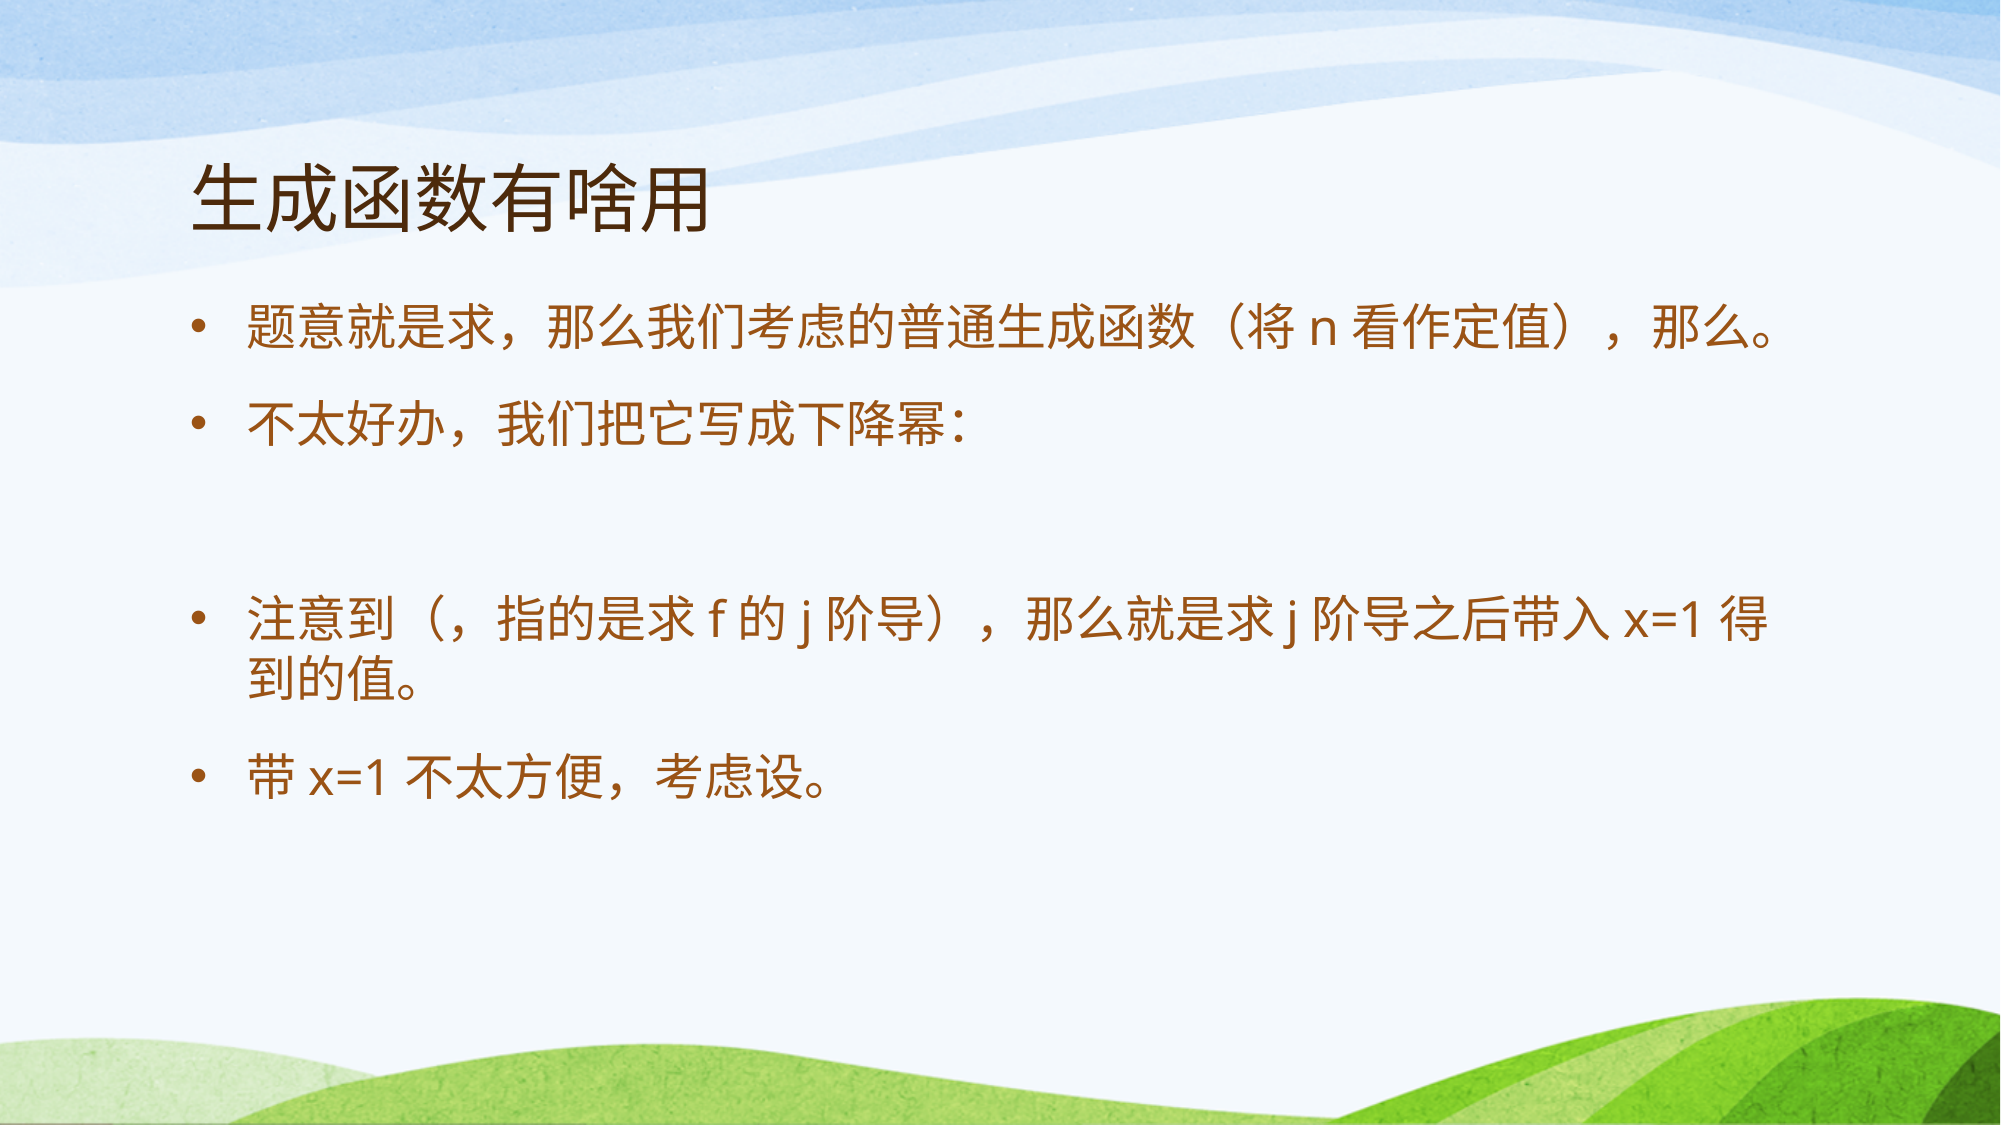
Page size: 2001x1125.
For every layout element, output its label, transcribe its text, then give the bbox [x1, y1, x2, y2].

picture [0, 0, 2001, 1125]
title 生成函数有啥用 [174, 50, 1825, 250]
